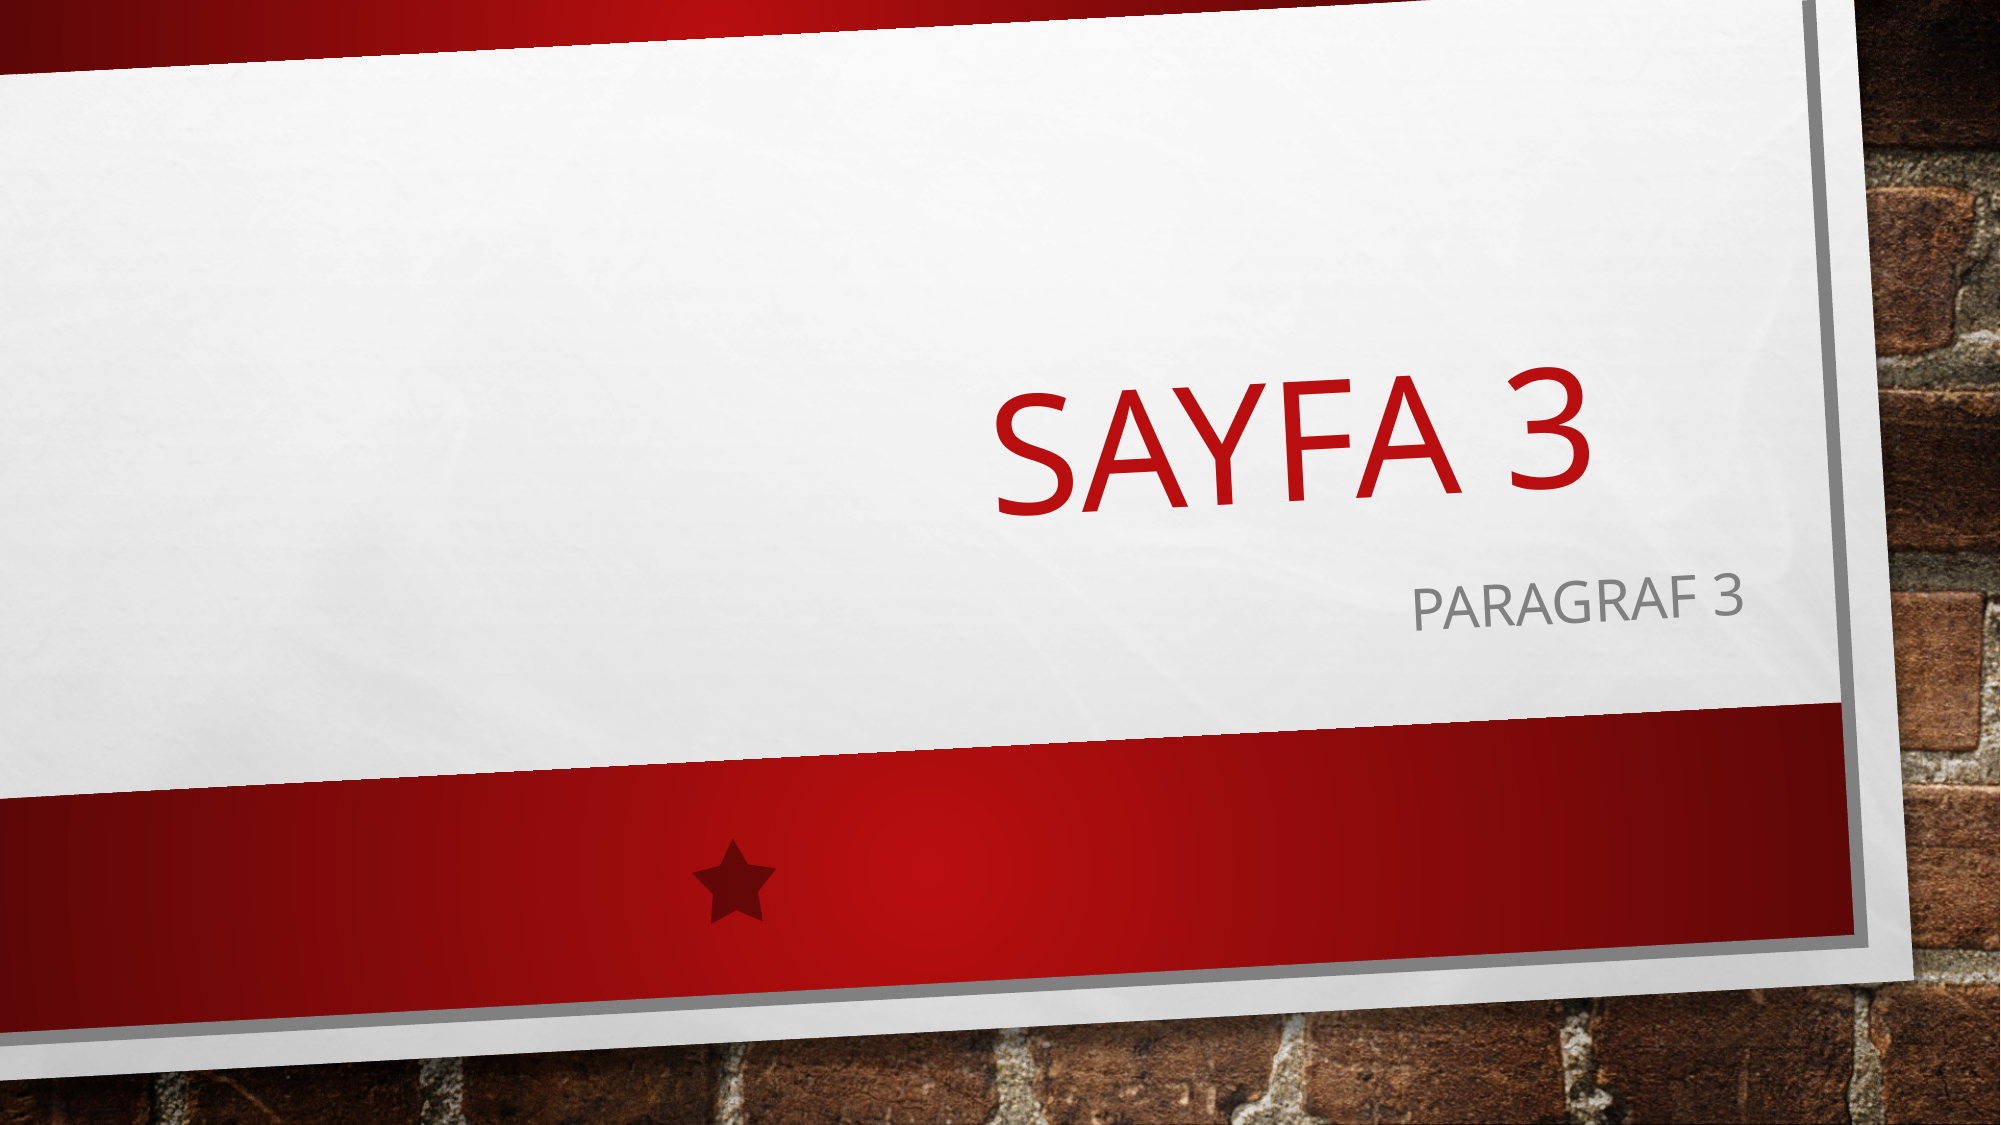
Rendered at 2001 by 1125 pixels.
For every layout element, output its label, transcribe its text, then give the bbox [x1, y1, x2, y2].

title Sayfa 3 [135, 67, 1758, 605]
picture [0, 0, 2000, 1125]
subtitle Paragraf 3 [159, 533, 1763, 708]
